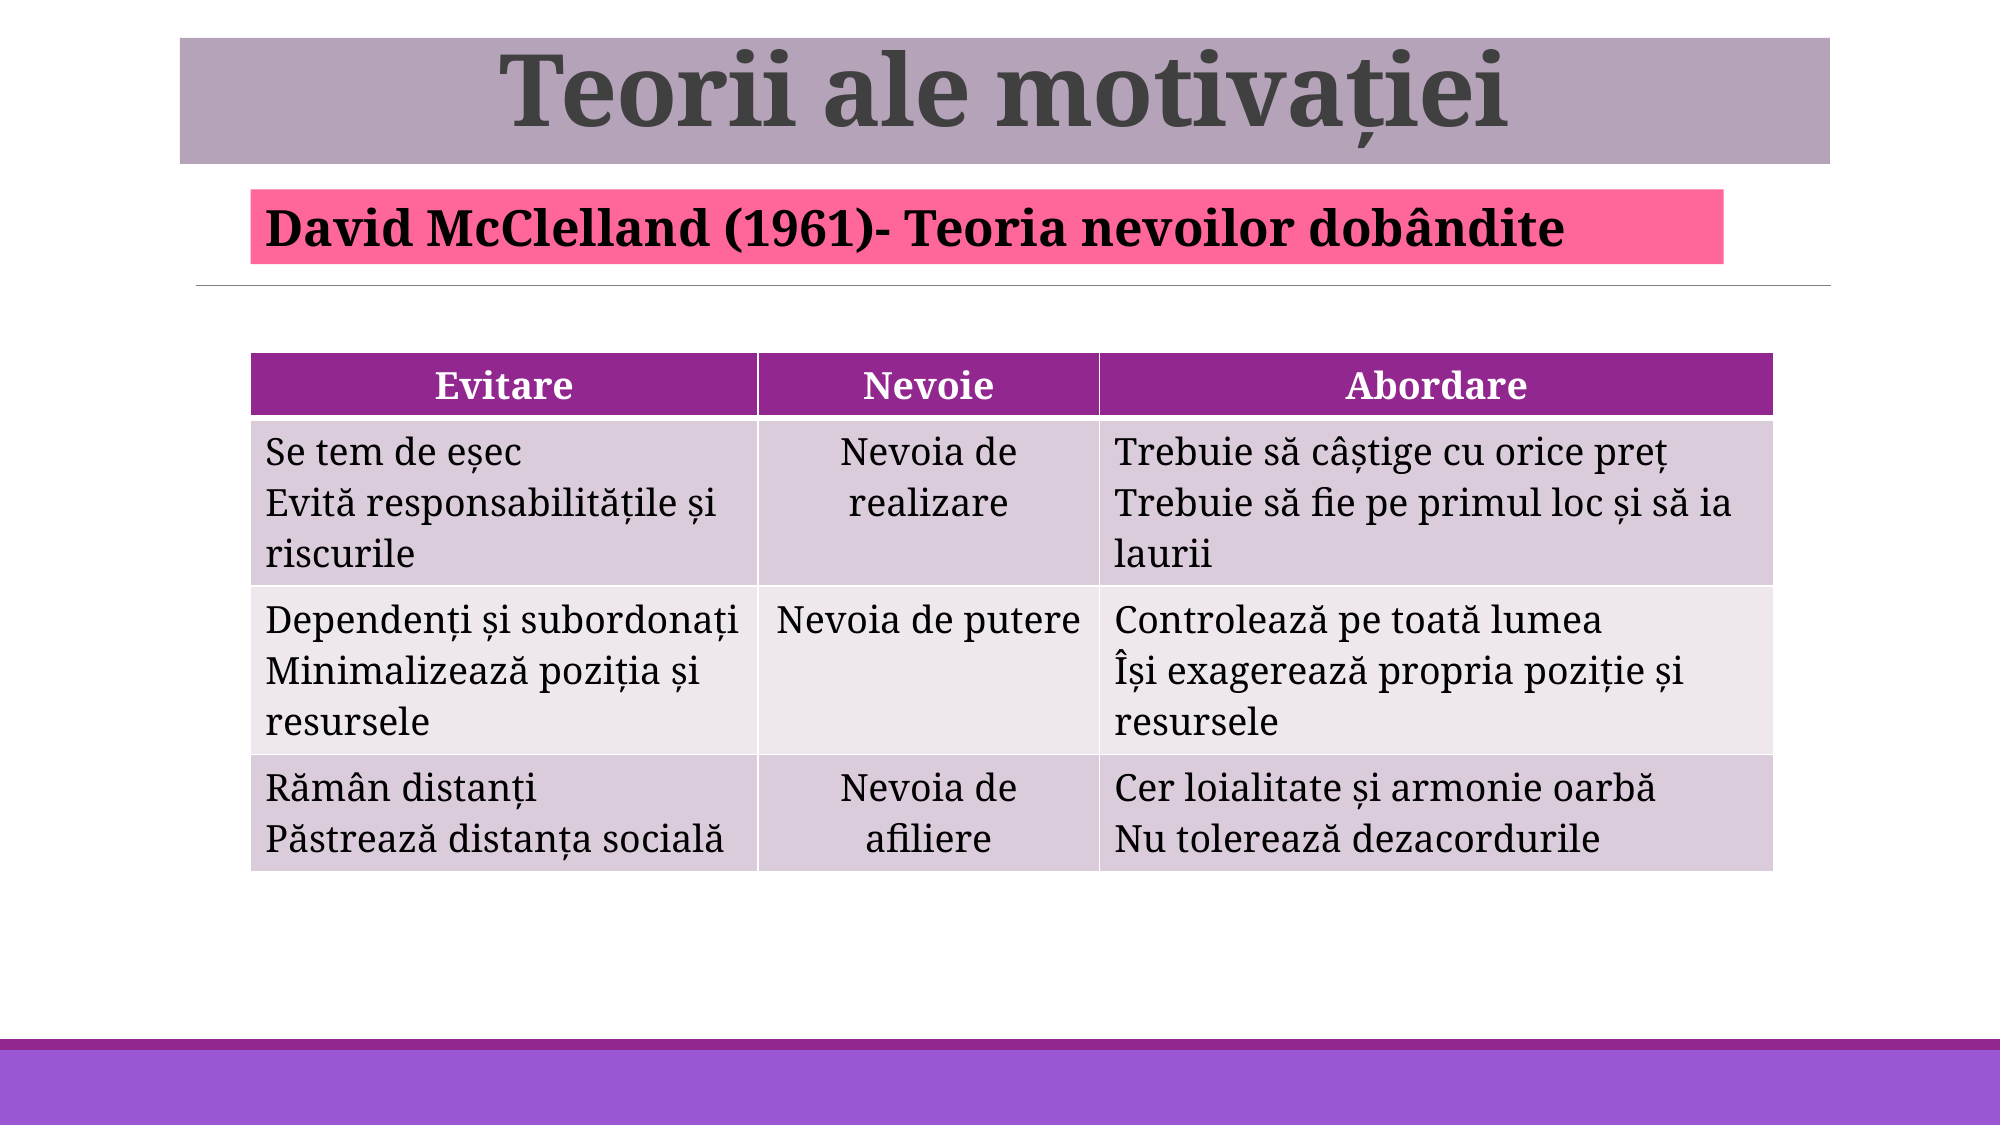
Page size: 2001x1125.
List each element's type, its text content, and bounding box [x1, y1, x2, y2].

table_cell Se tem de eșec Evită responsabilitățile și riscurile [251, 421, 757, 585]
table_cell Cer loialitate și armonie oarbă Nu tolerează dezacordurile [1100, 755, 1773, 871]
table_cell Rămân distanți Păstrează distanța socială [251, 755, 757, 871]
table_header Evitare [251, 353, 757, 415]
table_cell Dependenți și subordonați Minimalizează poziția și resursele [251, 587, 757, 754]
text_box David McClelland (1961)- Teoria nevoilor dobândite [250, 189, 1724, 265]
table_cell Nevoia de realizare [759, 421, 1099, 585]
table_cell Nevoia de putere [759, 587, 1099, 754]
table_cell Trebuie să câștige cu orice preț Trebuie să fie pe primul loc și să ia laurii [1100, 421, 1773, 585]
table_cell Nevoia de afiliere [759, 755, 1099, 871]
table_cell Controlează pe toată lumea Își exagerează propria poziție și resursele [1100, 587, 1773, 754]
table_header Abordare [1100, 353, 1773, 415]
table_header Nevoie [759, 353, 1099, 415]
text_box Teorii ale motivației [179, 37, 1830, 164]
